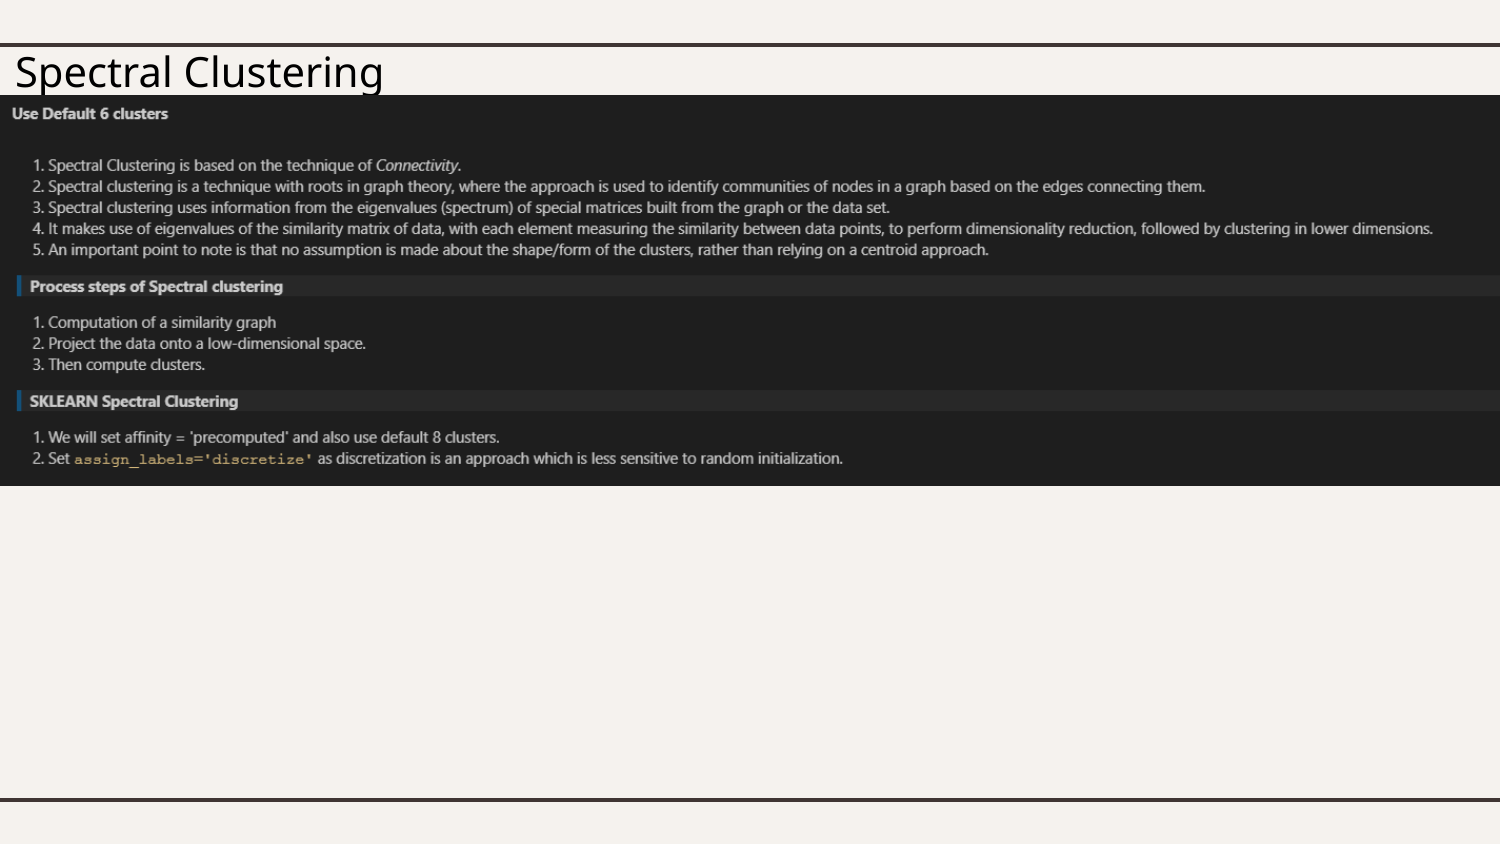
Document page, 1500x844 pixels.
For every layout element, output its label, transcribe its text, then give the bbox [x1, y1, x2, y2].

picture [0, 95, 1500, 487]
title Spectral Clustering [0, 35, 1500, 94]
